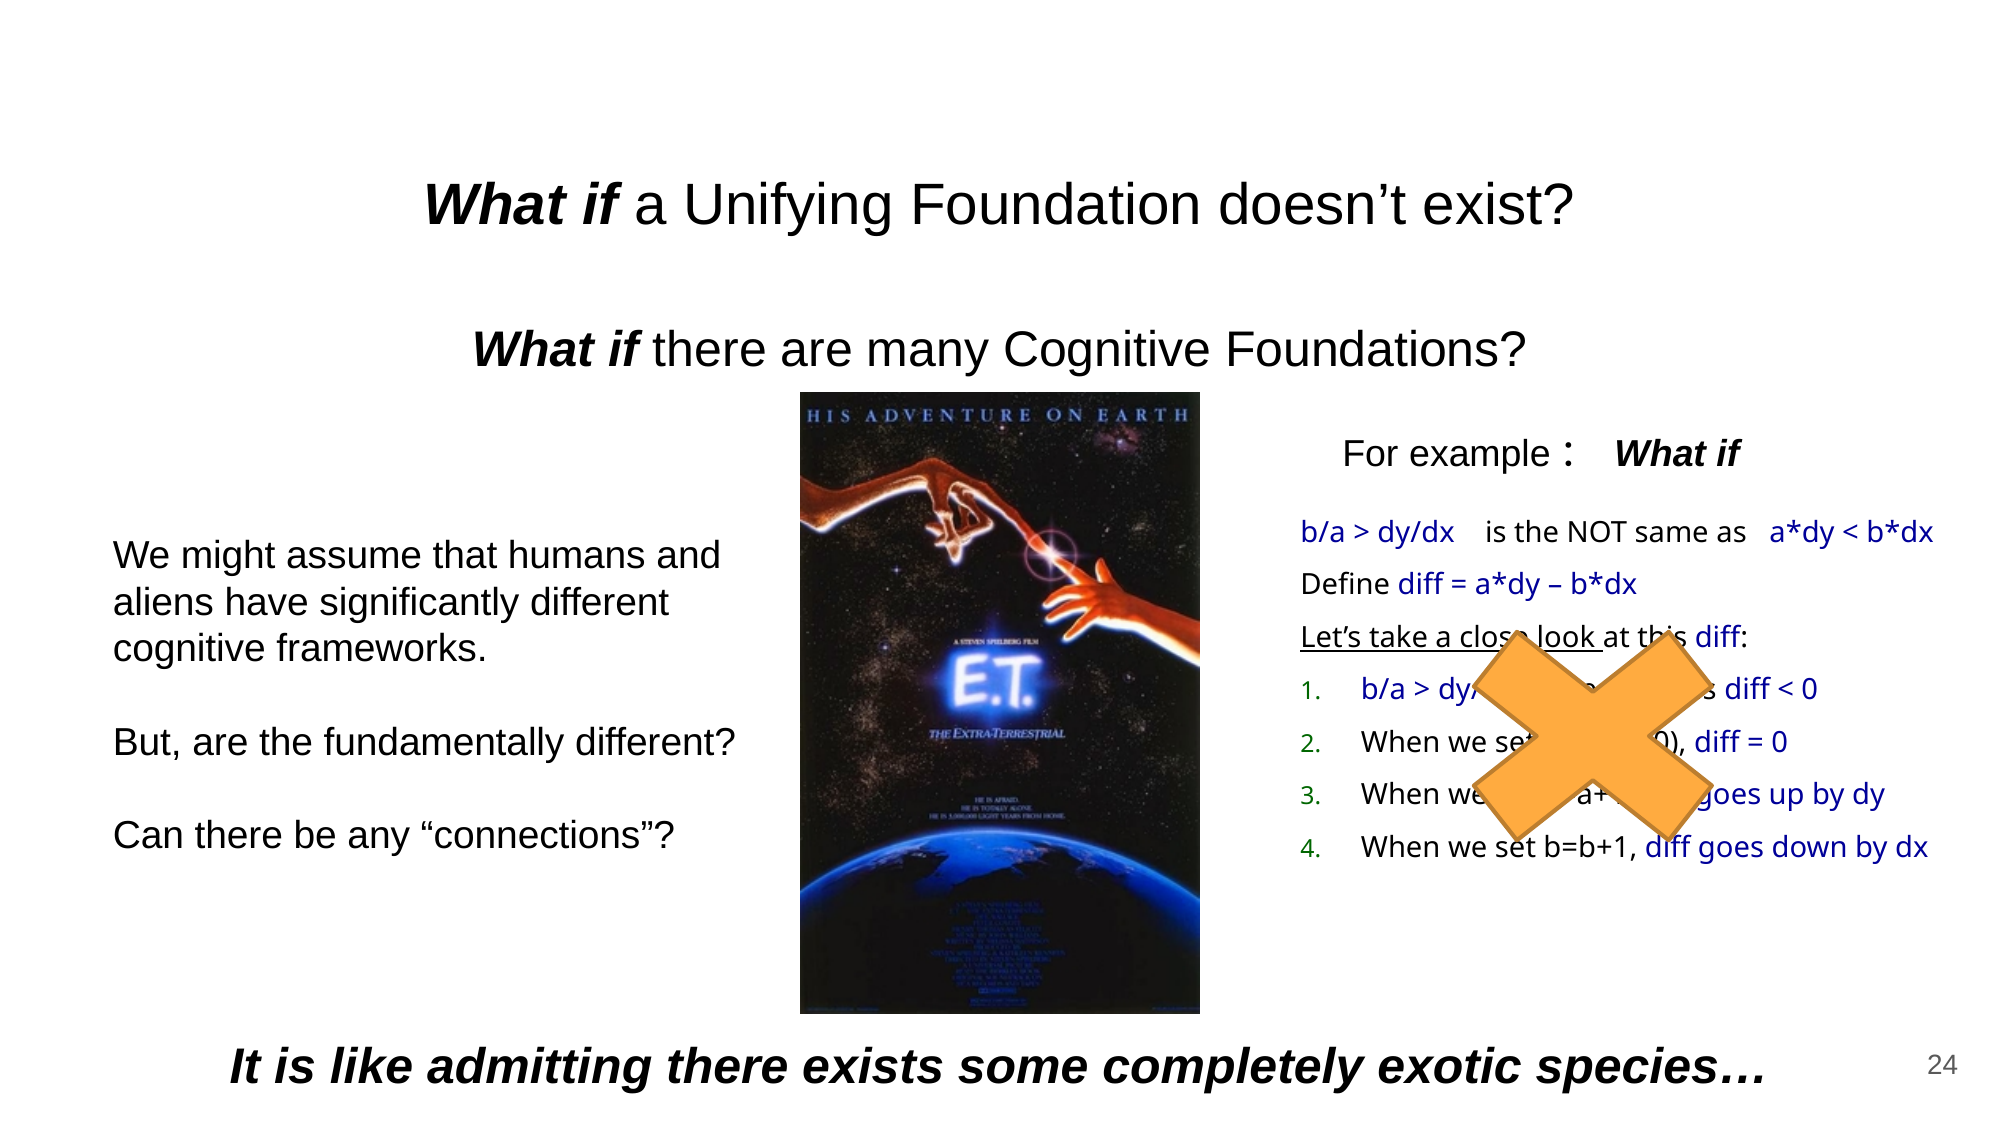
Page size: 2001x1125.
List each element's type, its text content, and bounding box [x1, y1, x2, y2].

picture [800, 392, 1200, 1014]
text_box b/a > dy/dx is the NOT same as a*dy < b*dx Define diff = a*dy – b*dx Let’s take a close look at this diff: b/a > dy/dx is the same as diff < 0 When we set (a,b)=(0,0), diff = 0 When we set a=a+1, diff goes up by dy When we set b=b+1, diff goes down by dx [1226, 505, 1960, 884]
text_box What if there are many Cognitive Foundations? [68, 296, 1932, 422]
text_box For example： What if [1327, 421, 1755, 482]
title What if a Unifying Foundation doesn’t exist? [68, 150, 1932, 277]
text_box It is like admitting there exists some completely exotic species… [68, 1013, 1932, 1125]
slide_number 24 [1932, 1019, 1974, 1106]
text_box [1471, 629, 1714, 843]
text_box We might assume that humans and aliens have significantly different cognitive frameworks. But, are the fundamentally different? Can there be any “connections”? [98, 522, 795, 864]
